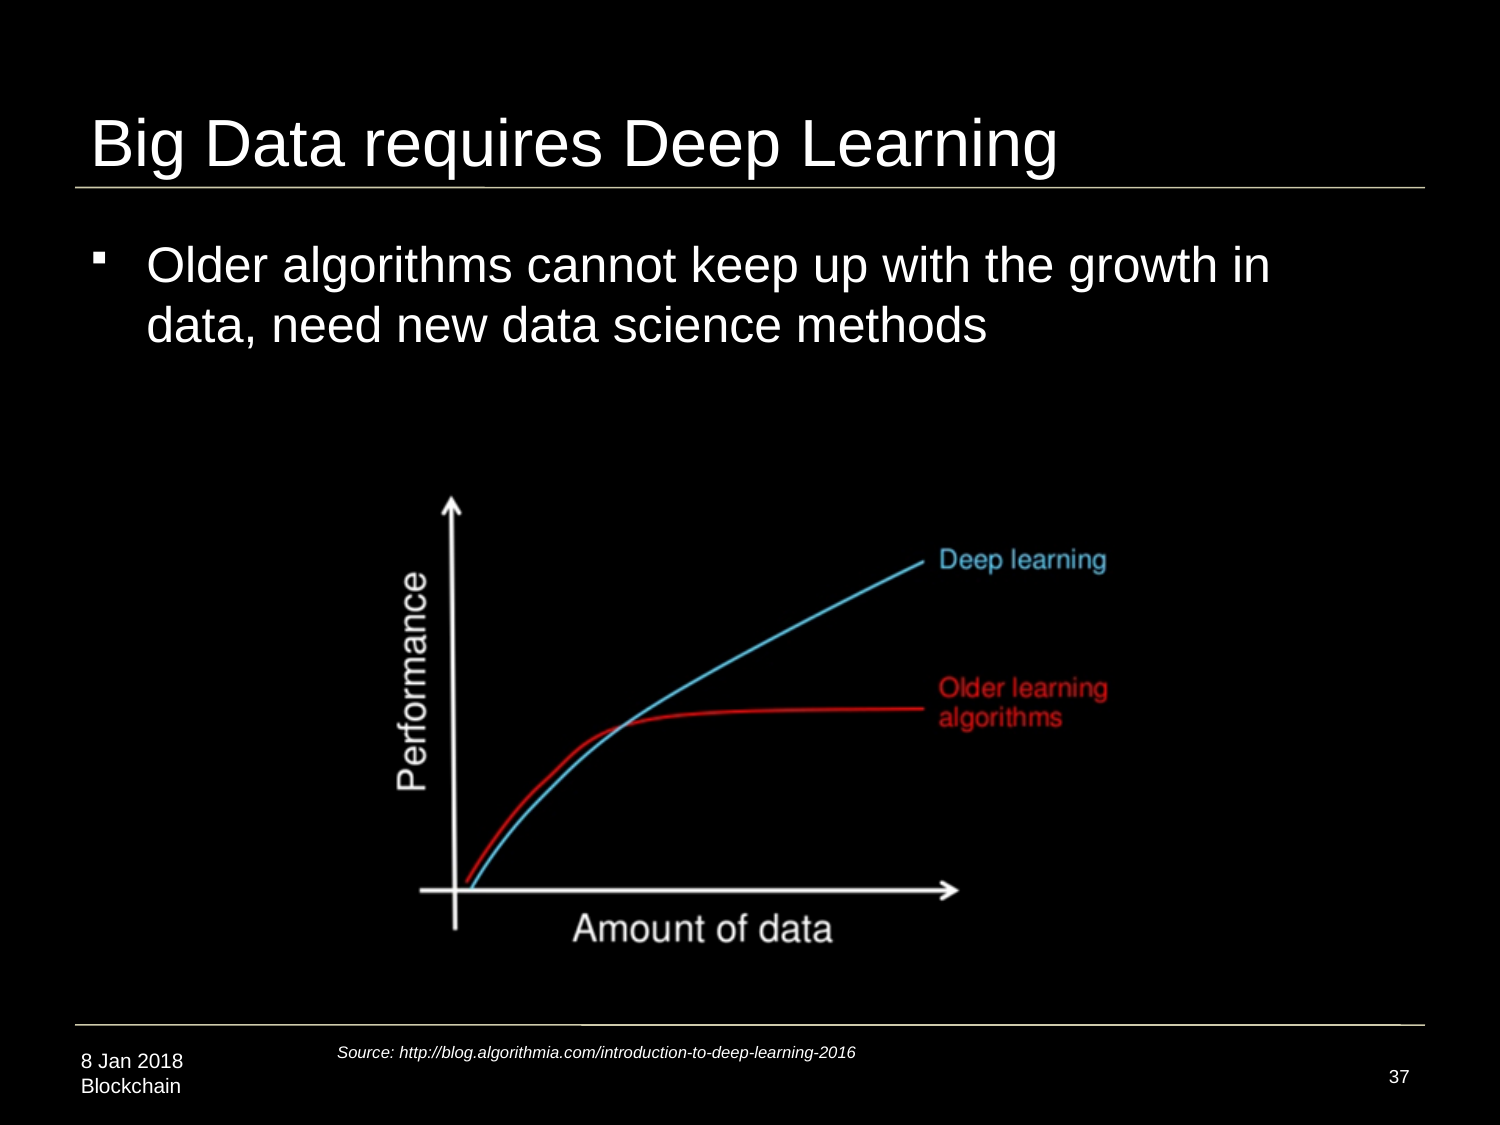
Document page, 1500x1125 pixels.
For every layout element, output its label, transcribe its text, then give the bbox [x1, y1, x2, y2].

list Older algorithms cannot keep up with the growth in data, need new data science methods [75, 224, 1335, 413]
picture [280, 476, 1188, 973]
slide_number 36 [862, 1037, 1425, 1103]
text_box Source: http://blog.algorithmia.com/introduction-to-deep-learning-2016 [322, 1038, 1335, 1088]
title Big Data requires Deep Learning [75, 45, 1425, 188]
